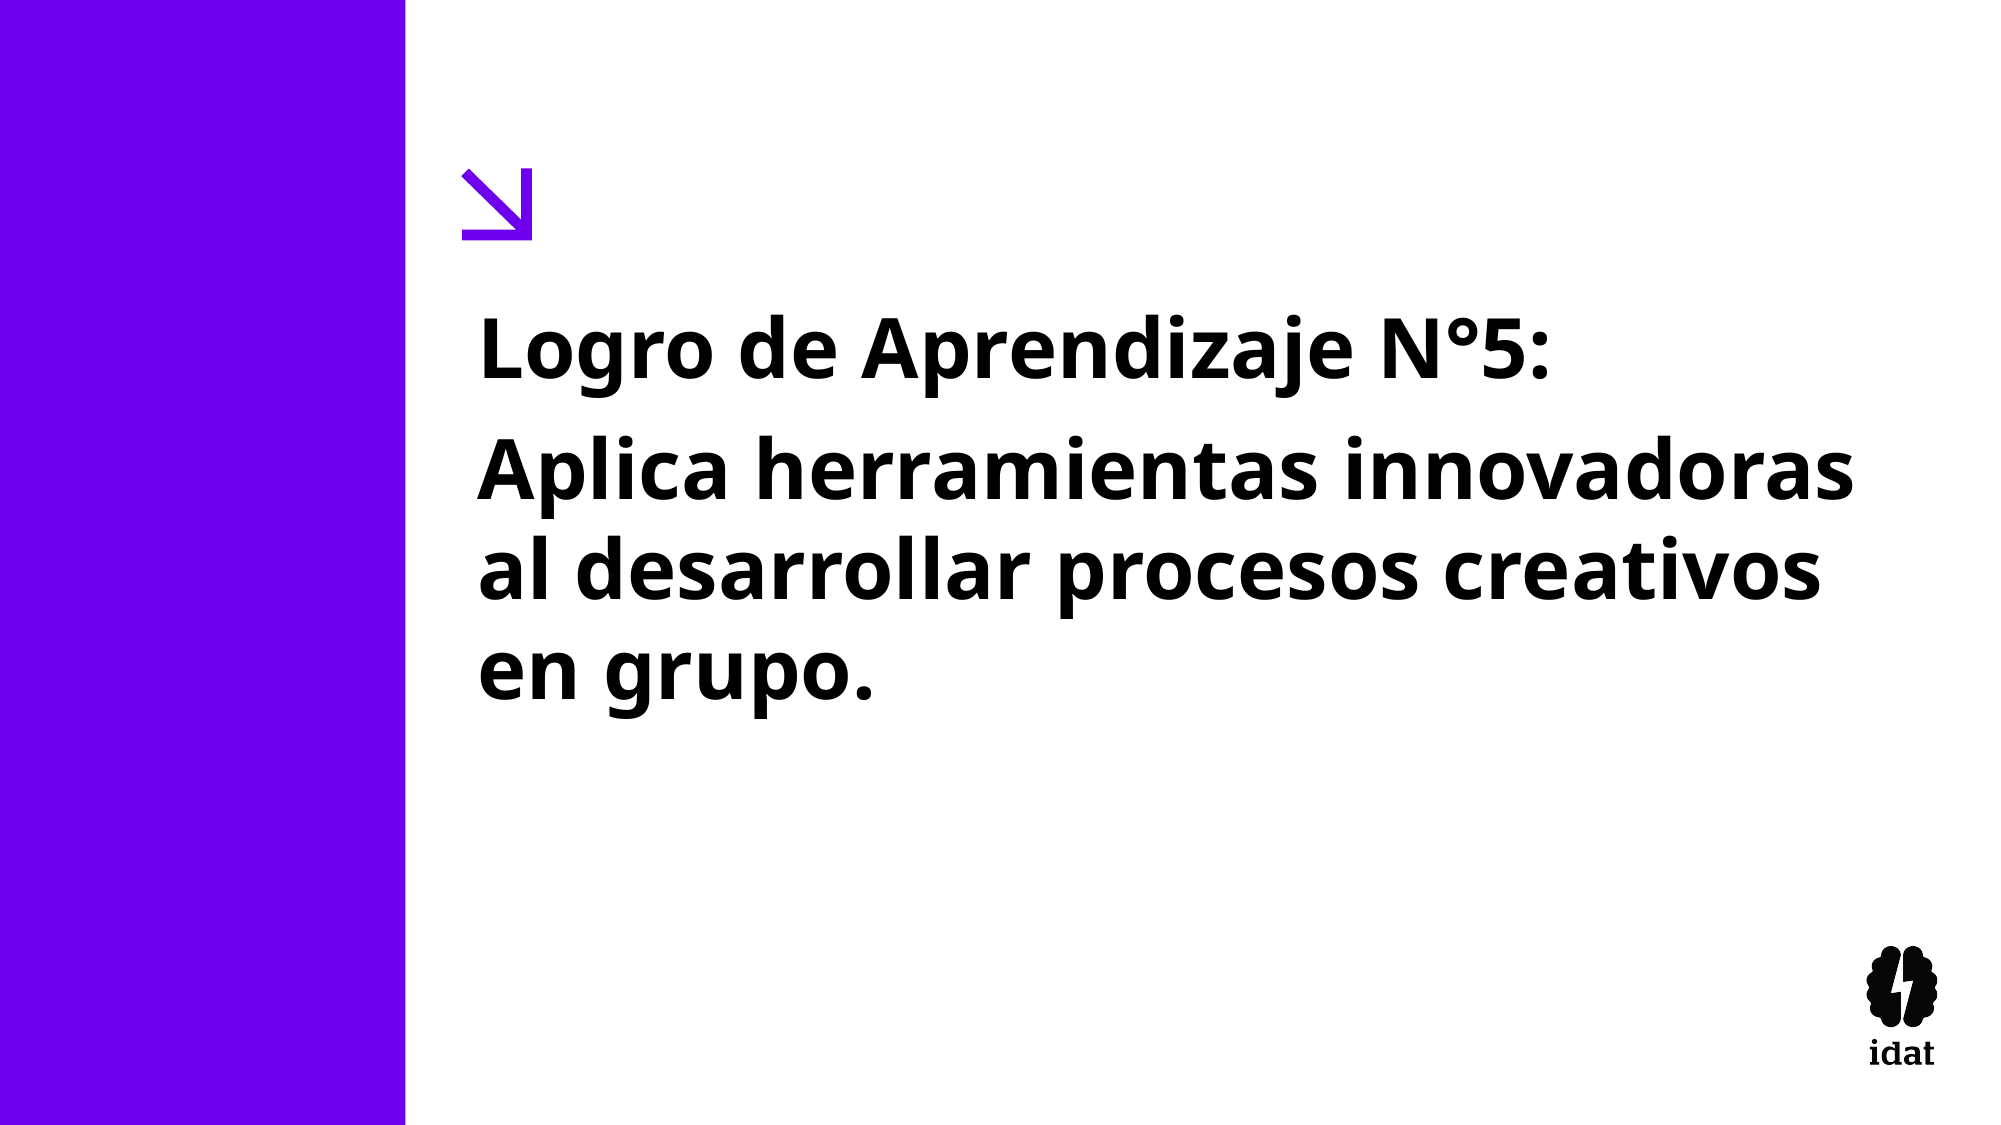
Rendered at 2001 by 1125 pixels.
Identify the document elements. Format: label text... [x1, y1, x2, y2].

list Logro de Aprendizaje N°5: Aplica herramientas innovadoras al desarrollar procesos creativos en grupo. [477, 295, 1894, 606]
picture [1866, 946, 1938, 1065]
